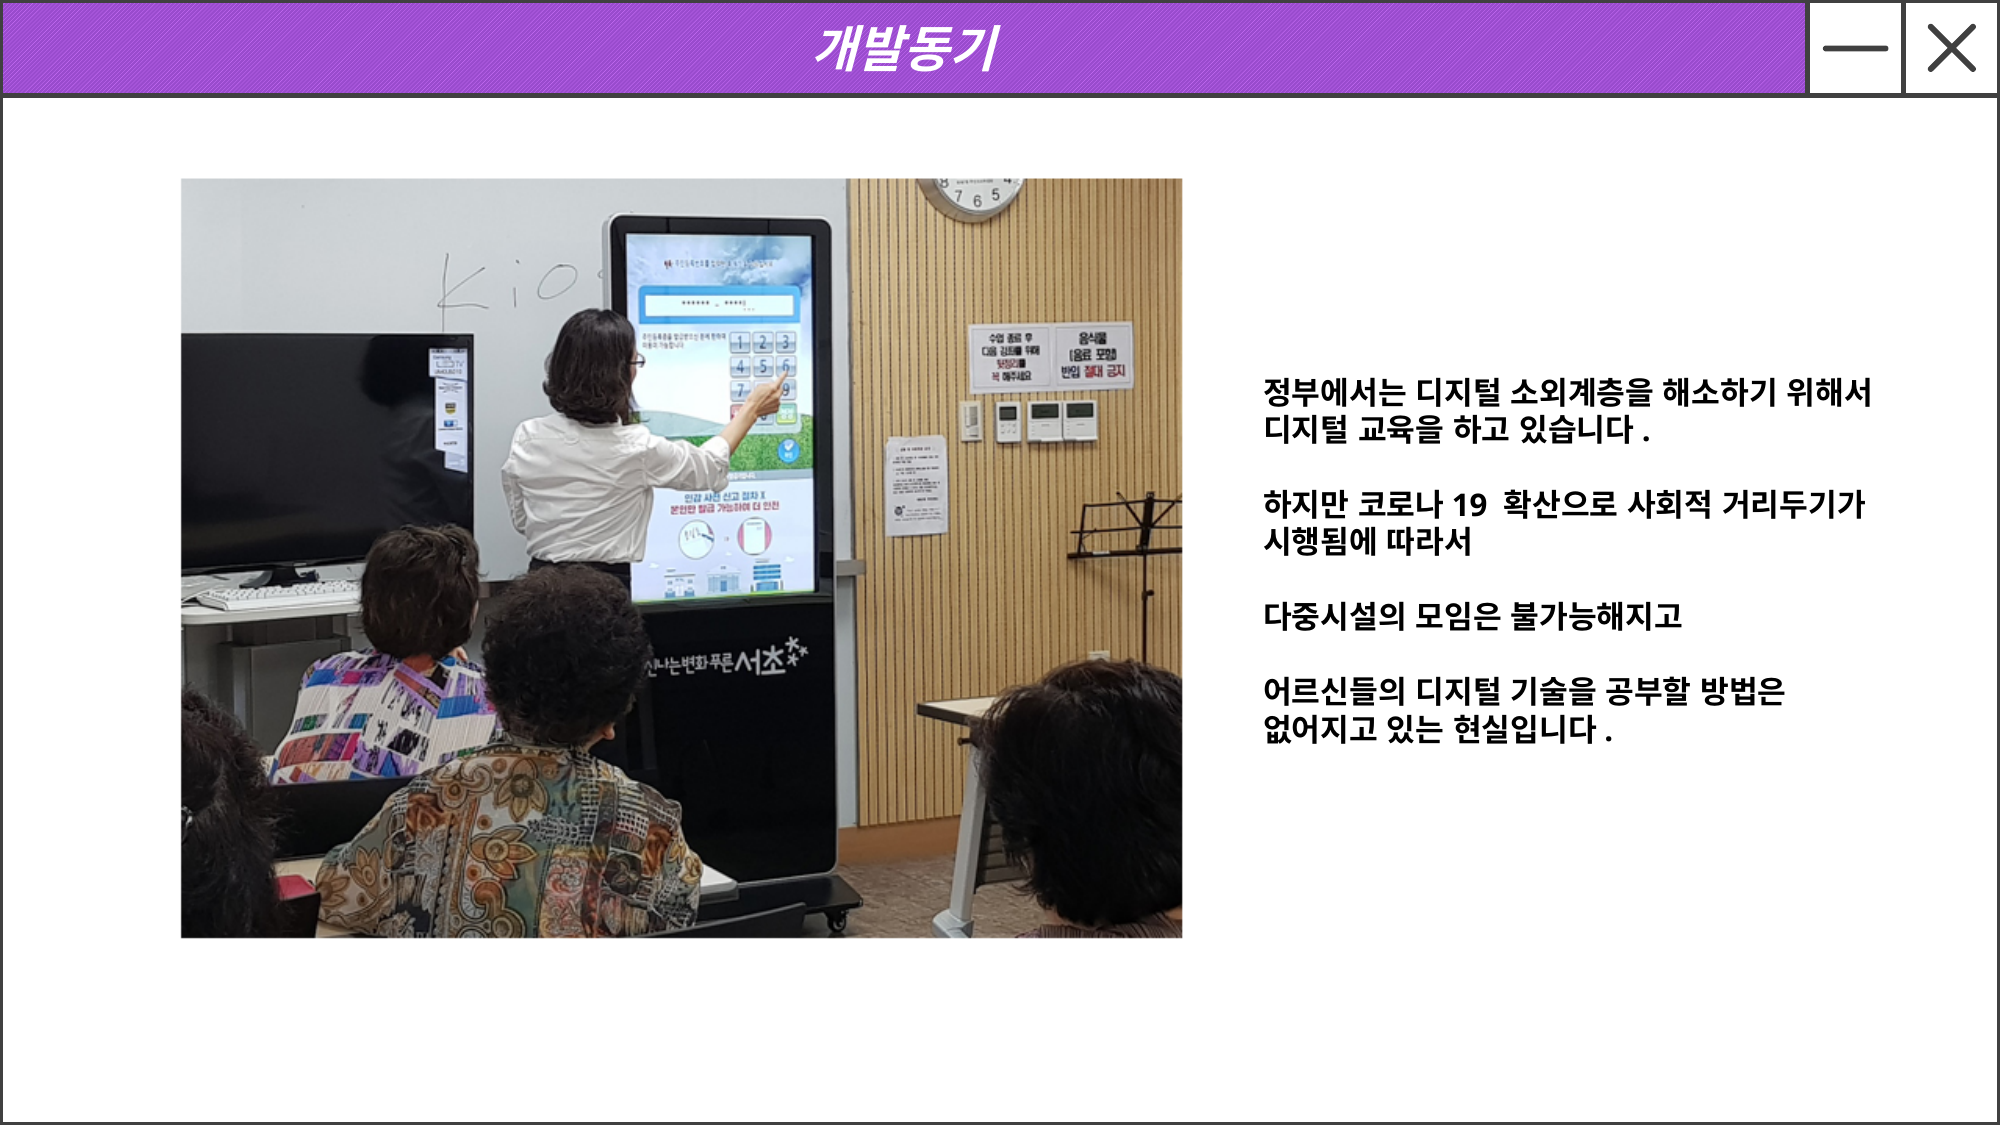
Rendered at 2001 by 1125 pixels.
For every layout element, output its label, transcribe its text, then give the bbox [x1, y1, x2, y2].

picture [172, 170, 1195, 954]
text_box 개발동기 [0, 0, 1805, 97]
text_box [1807, 0, 2000, 96]
text_box 정부에서는 디지털 소외계층을 해소하기 위해서 디지털 교육을 하고 있습니다. 하지만 코로나19 확산으로 사회적 거리두기가 시행됨에 따라서 다중시설의 모임은 불가능해지고 어르신들의 디지털 기술을 공부할 방법은 없어지고 있는 현실입니다. [1248, 365, 1889, 755]
text_box [0, 97, 2000, 1125]
